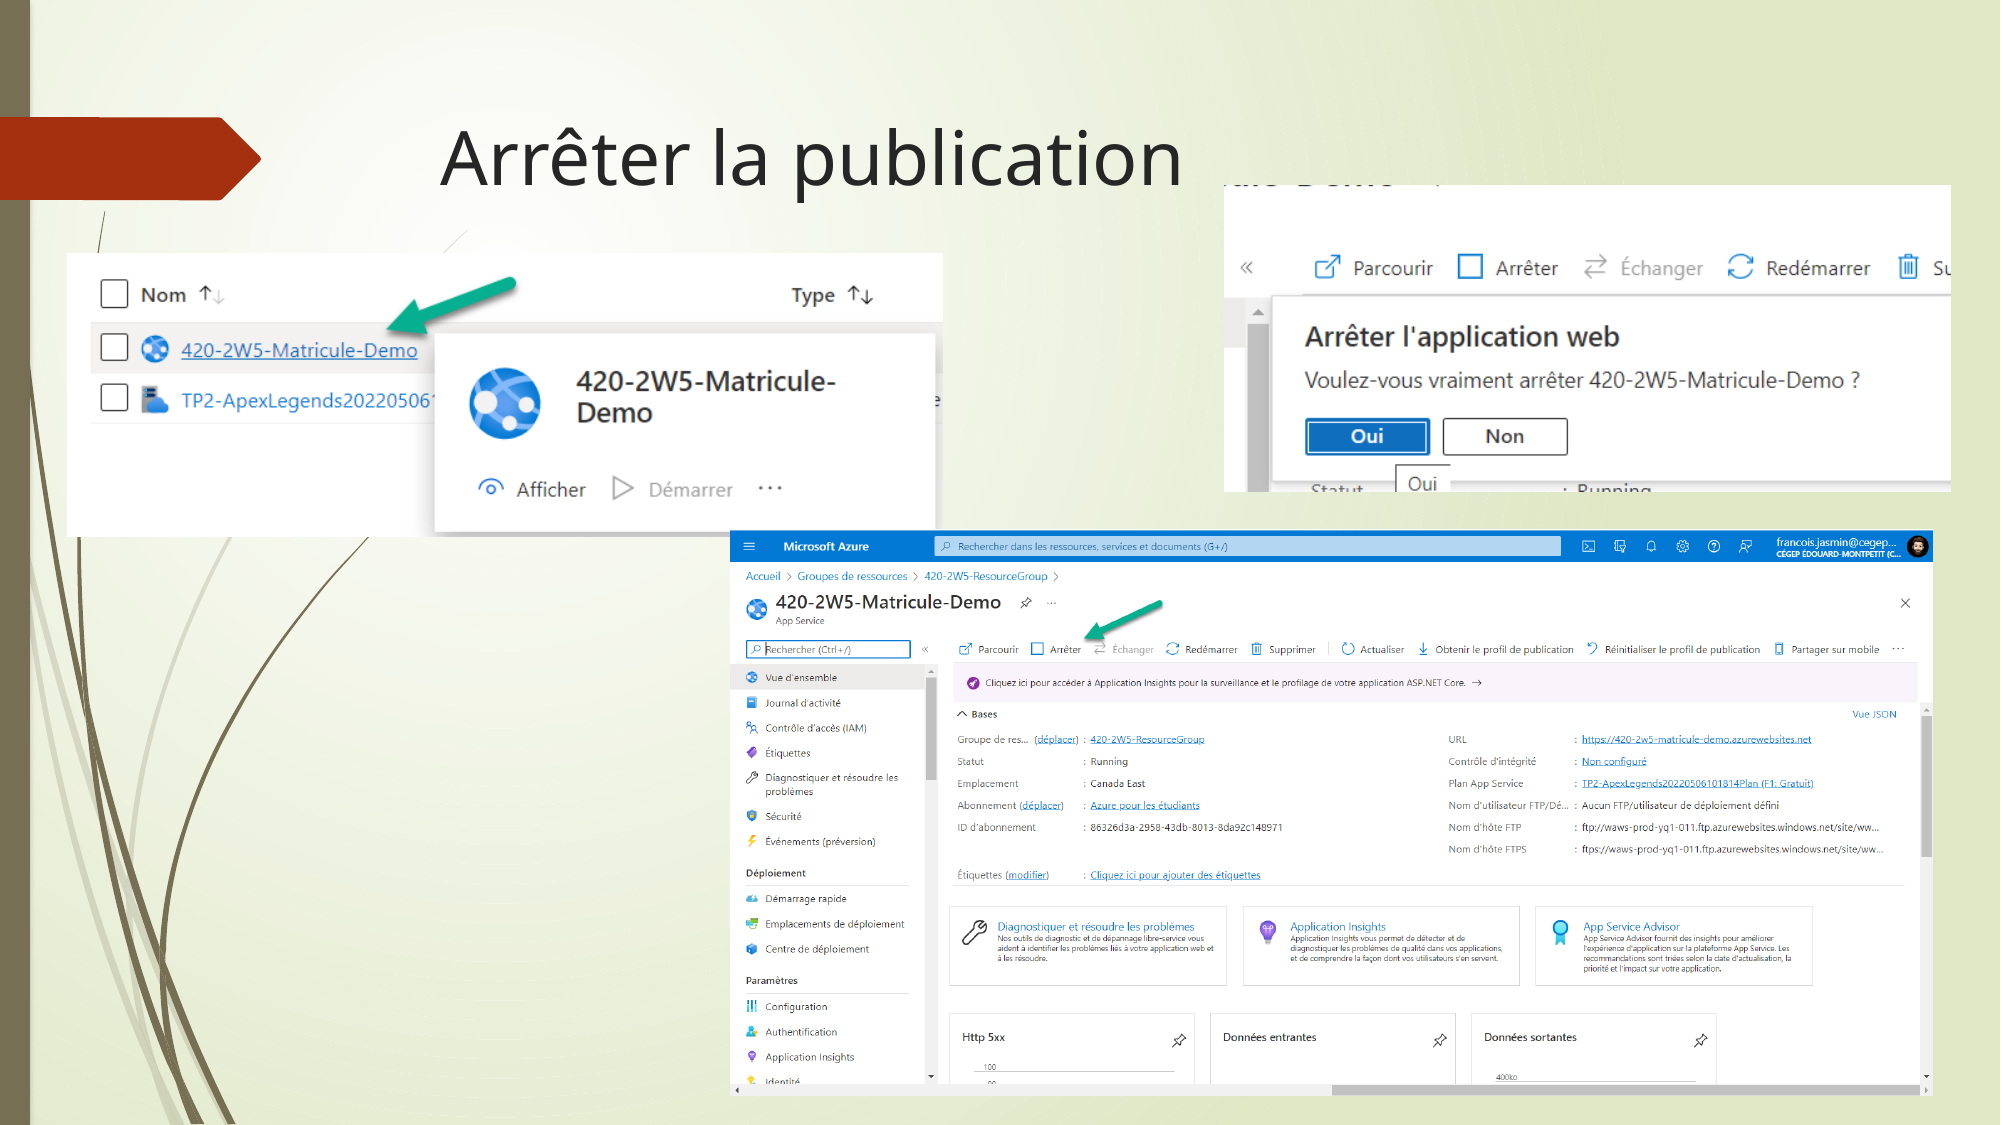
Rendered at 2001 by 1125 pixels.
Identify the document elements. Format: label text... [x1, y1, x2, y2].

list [67, 253, 943, 537]
title Arrêter la publication [425, 102, 1888, 313]
picture [730, 529, 1933, 1096]
picture [1224, 184, 1951, 492]
